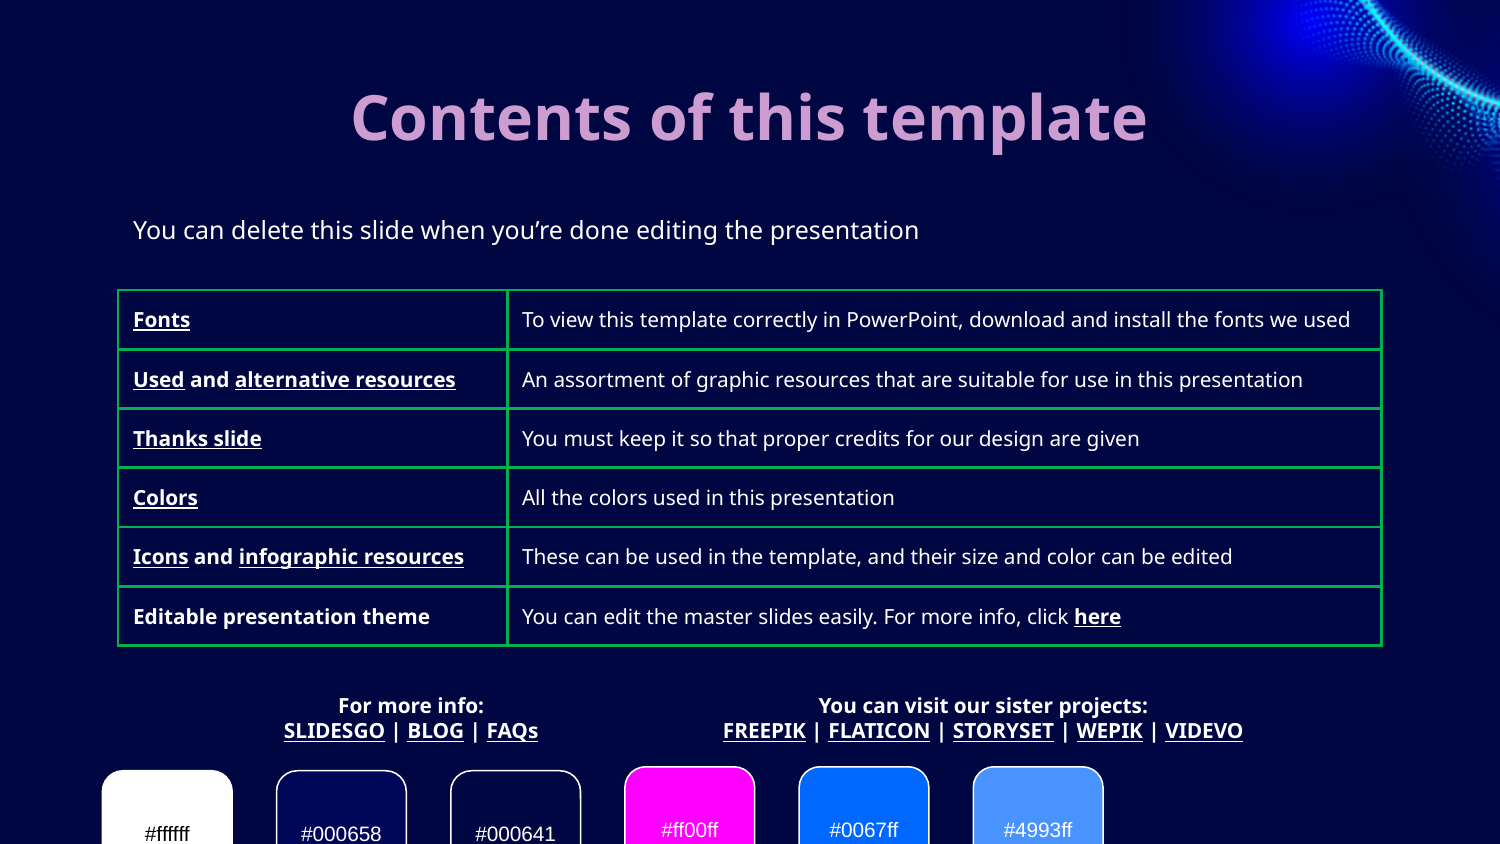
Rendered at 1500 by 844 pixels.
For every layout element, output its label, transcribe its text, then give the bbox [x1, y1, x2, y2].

list You can delete this slide when you’re done editing the presentation [118, 199, 1382, 254]
text_box [799, 766, 929, 792]
picture [1064, 0, 1500, 409]
table_cell An assortment of graphic resources that are suitable for use in this presentation [509, 351, 1380, 407]
text_box [973, 766, 1104, 792]
text_box #000658 [276, 796, 407, 844]
text_box #4993ff [973, 792, 1104, 844]
table_header To view this template correctly in PowerPoint, download and install the fonts we used [509, 291, 1380, 348]
text_box For more info: SLIDESGO | BLOG | FAQs [229, 678, 593, 754]
text_box [450, 770, 581, 796]
table_cell You must keep it so that proper credits for our design are given [509, 410, 1380, 466]
text_box [102, 770, 233, 796]
text_box You can visit our sister projects: FREEPIK | FLATICON | STORYSET | WEPIK | VIDEVO [701, 678, 1265, 754]
table_cell You can edit the master slides easily. For more info, click here [509, 588, 1380, 644]
text_box #ffffff [102, 796, 233, 844]
title Contents of this template [118, 62, 1382, 157]
table_cell Icons and infographic resources [119, 528, 506, 585]
text_box #0067ff [799, 792, 929, 844]
table_cell Editable presentation theme [119, 588, 506, 644]
table_cell These can be used in the template, and their size and color can be edited [509, 528, 1380, 585]
table_header Fonts [119, 291, 506, 348]
text_box #ff00ff [624, 792, 755, 844]
text_box [624, 766, 755, 792]
table_cell All the colors used in this presentation [509, 469, 1380, 526]
text_box #000641 [450, 796, 581, 844]
table_cell Colors [119, 469, 506, 526]
text_box [276, 770, 407, 796]
table_cell Thanks slide [119, 410, 506, 466]
table_cell Used and alternative resources [119, 351, 506, 407]
